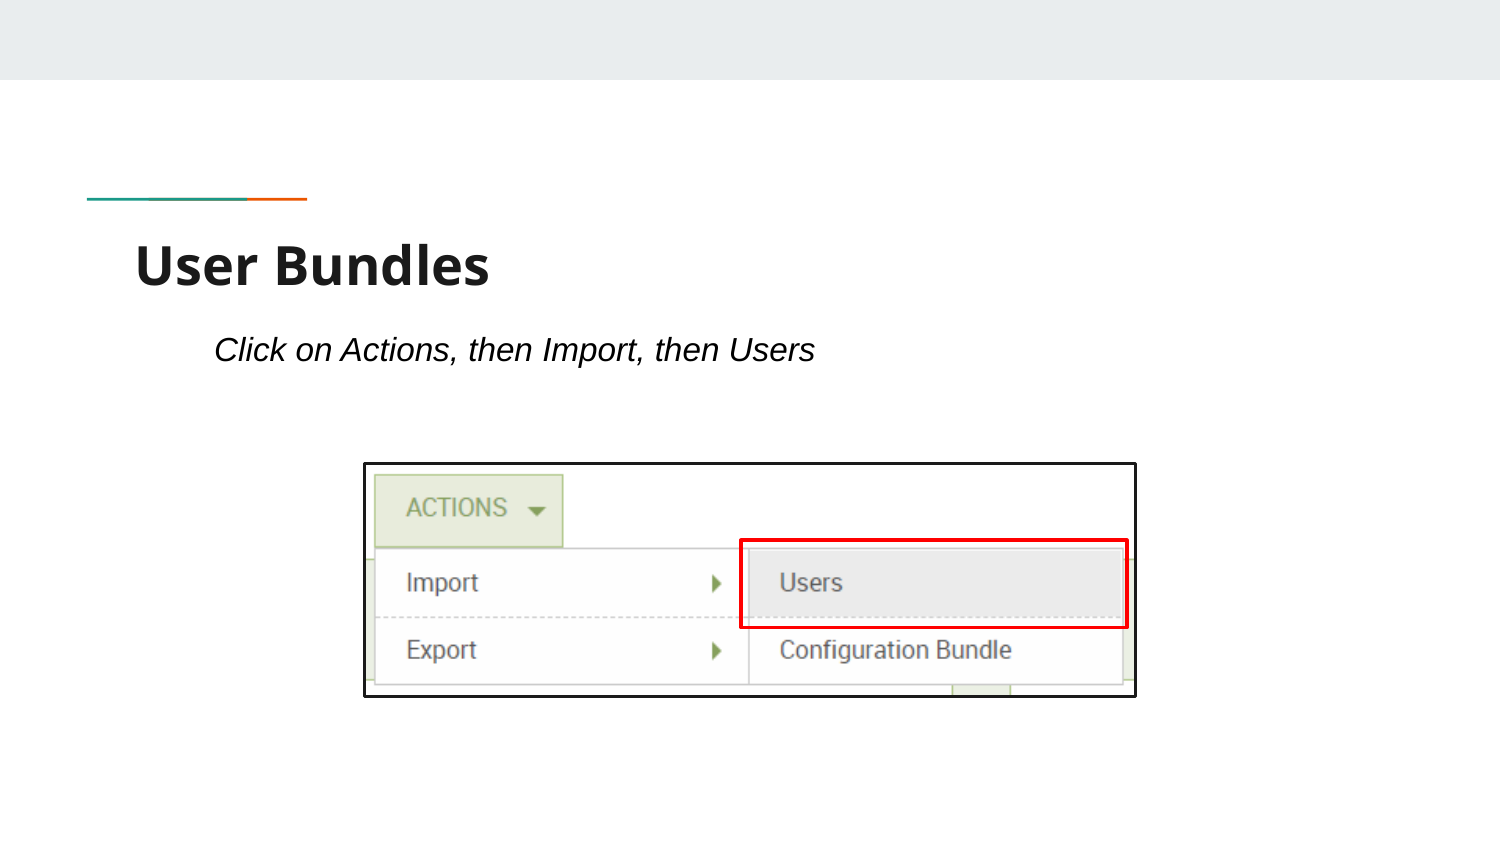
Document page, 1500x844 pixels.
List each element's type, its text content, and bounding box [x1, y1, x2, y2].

text_box Click on Actions, then Import, then Users [199, 313, 1224, 402]
title User Bundles [119, 216, 1475, 305]
picture [365, 464, 1135, 696]
